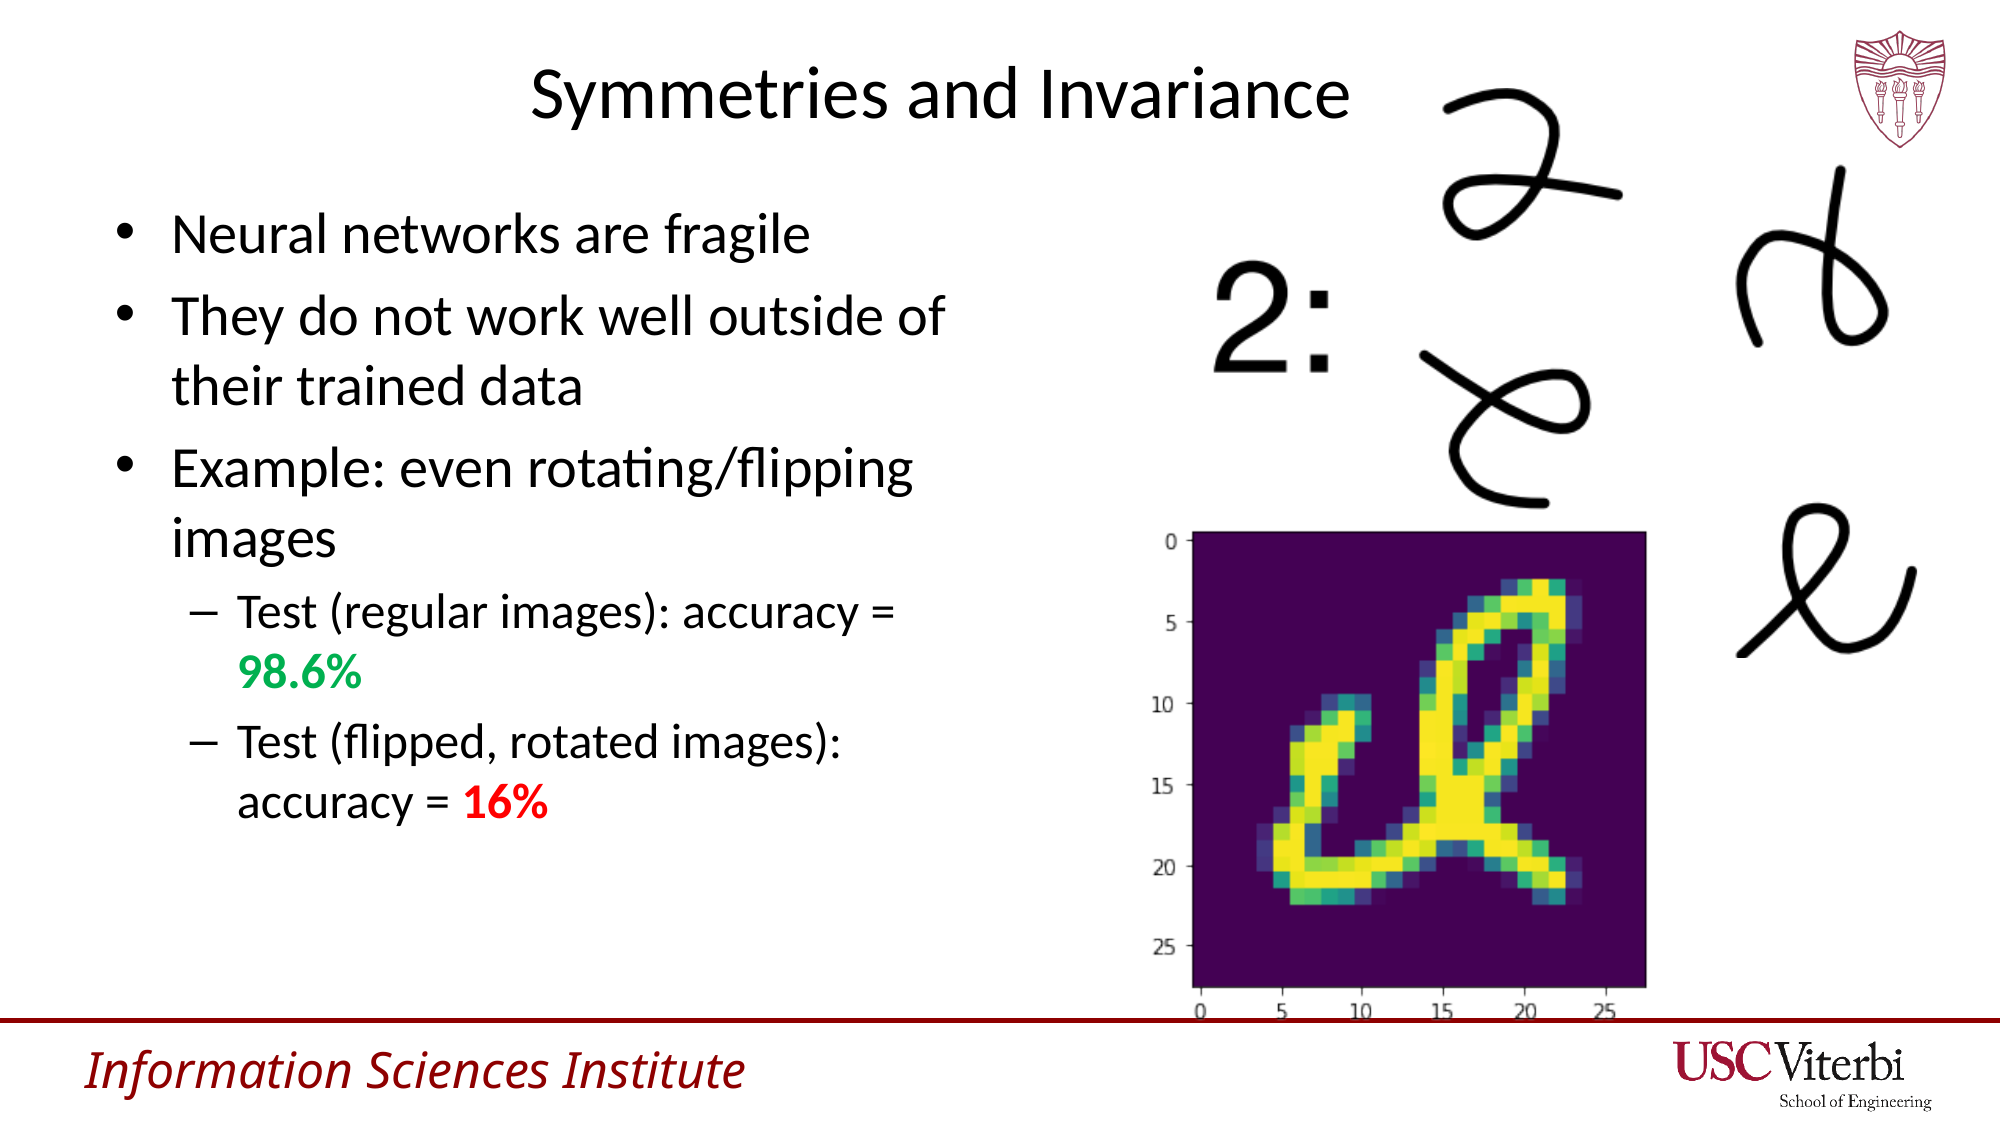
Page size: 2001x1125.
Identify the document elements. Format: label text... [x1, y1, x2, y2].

title Symmetries and Invariance [99, 35, 1783, 141]
list Neural networks are fragile They do not work well outside of their trained data Example: even rotating/flipping images Test (regular images): accuracy = 98.6% Test (flipped, rotated images): accuracy = 16% [99, 187, 1033, 1005]
picture [1136, 88, 1964, 1118]
